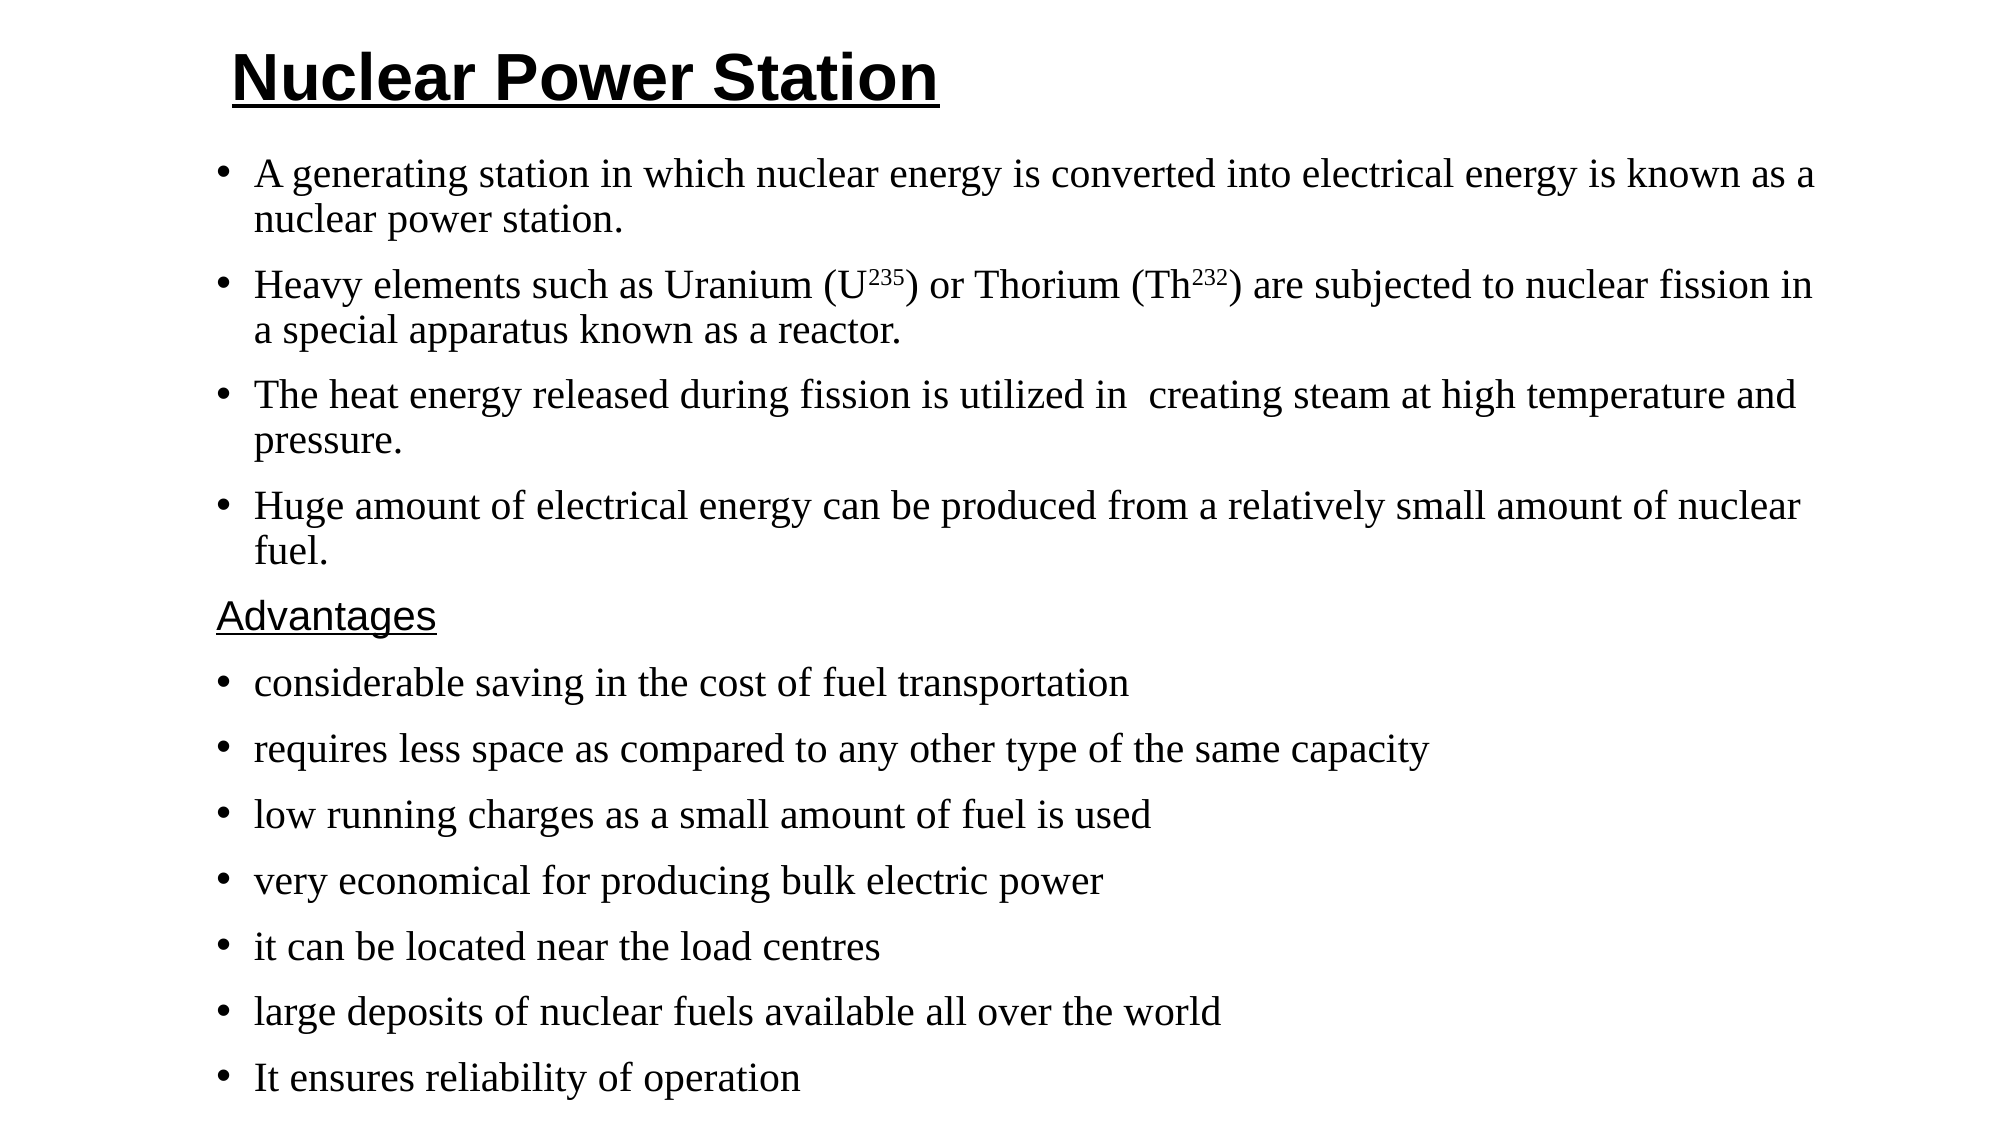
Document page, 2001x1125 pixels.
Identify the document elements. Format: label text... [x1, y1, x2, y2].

list A generating station in which nuclear energy is converted into electrical energy is known as a nuclear power station. Heavy elements such as Uranium (U235) or Thorium (Th232) are subjected to nuclear fission in a special apparatus known as a reactor. The heat energy released during fission is utilized in creating steam at high temperature and pressure. Huge amount of electrical energy can be produced from a relatively small amount of nuclear fuel. Advantages considerable saving in the cost of fuel transportation requires less space as compared to any other type of the same capacity low running charges as a small amount of fuel is used very economical for producing bulk electric power it can be located near the load centres large deposits of nuclear fuels available all over the world It ensures reliability of operation [201, 143, 1853, 1125]
title Nuclear Power Station [216, 42, 957, 116]
